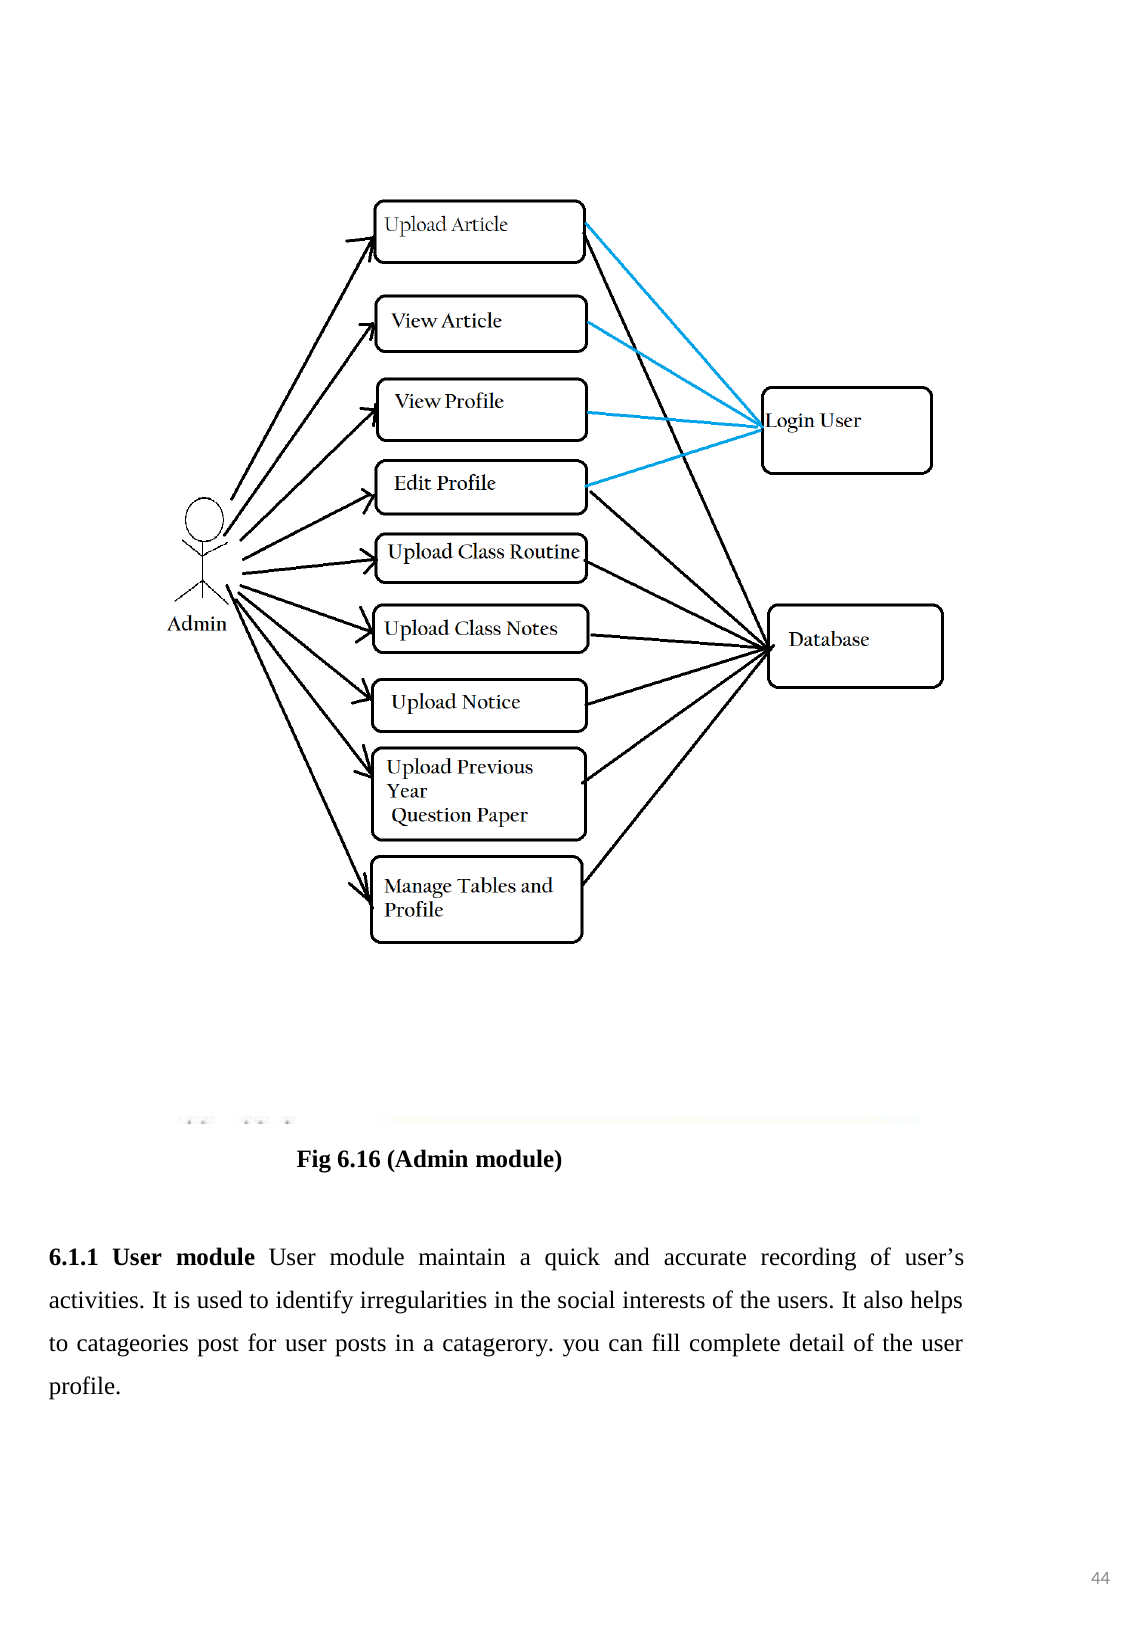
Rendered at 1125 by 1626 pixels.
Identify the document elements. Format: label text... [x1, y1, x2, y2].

picture [95, 169, 1036, 1034]
slide_number 44 [871, 1534, 1125, 1621]
picture [12, 1116, 1113, 1417]
